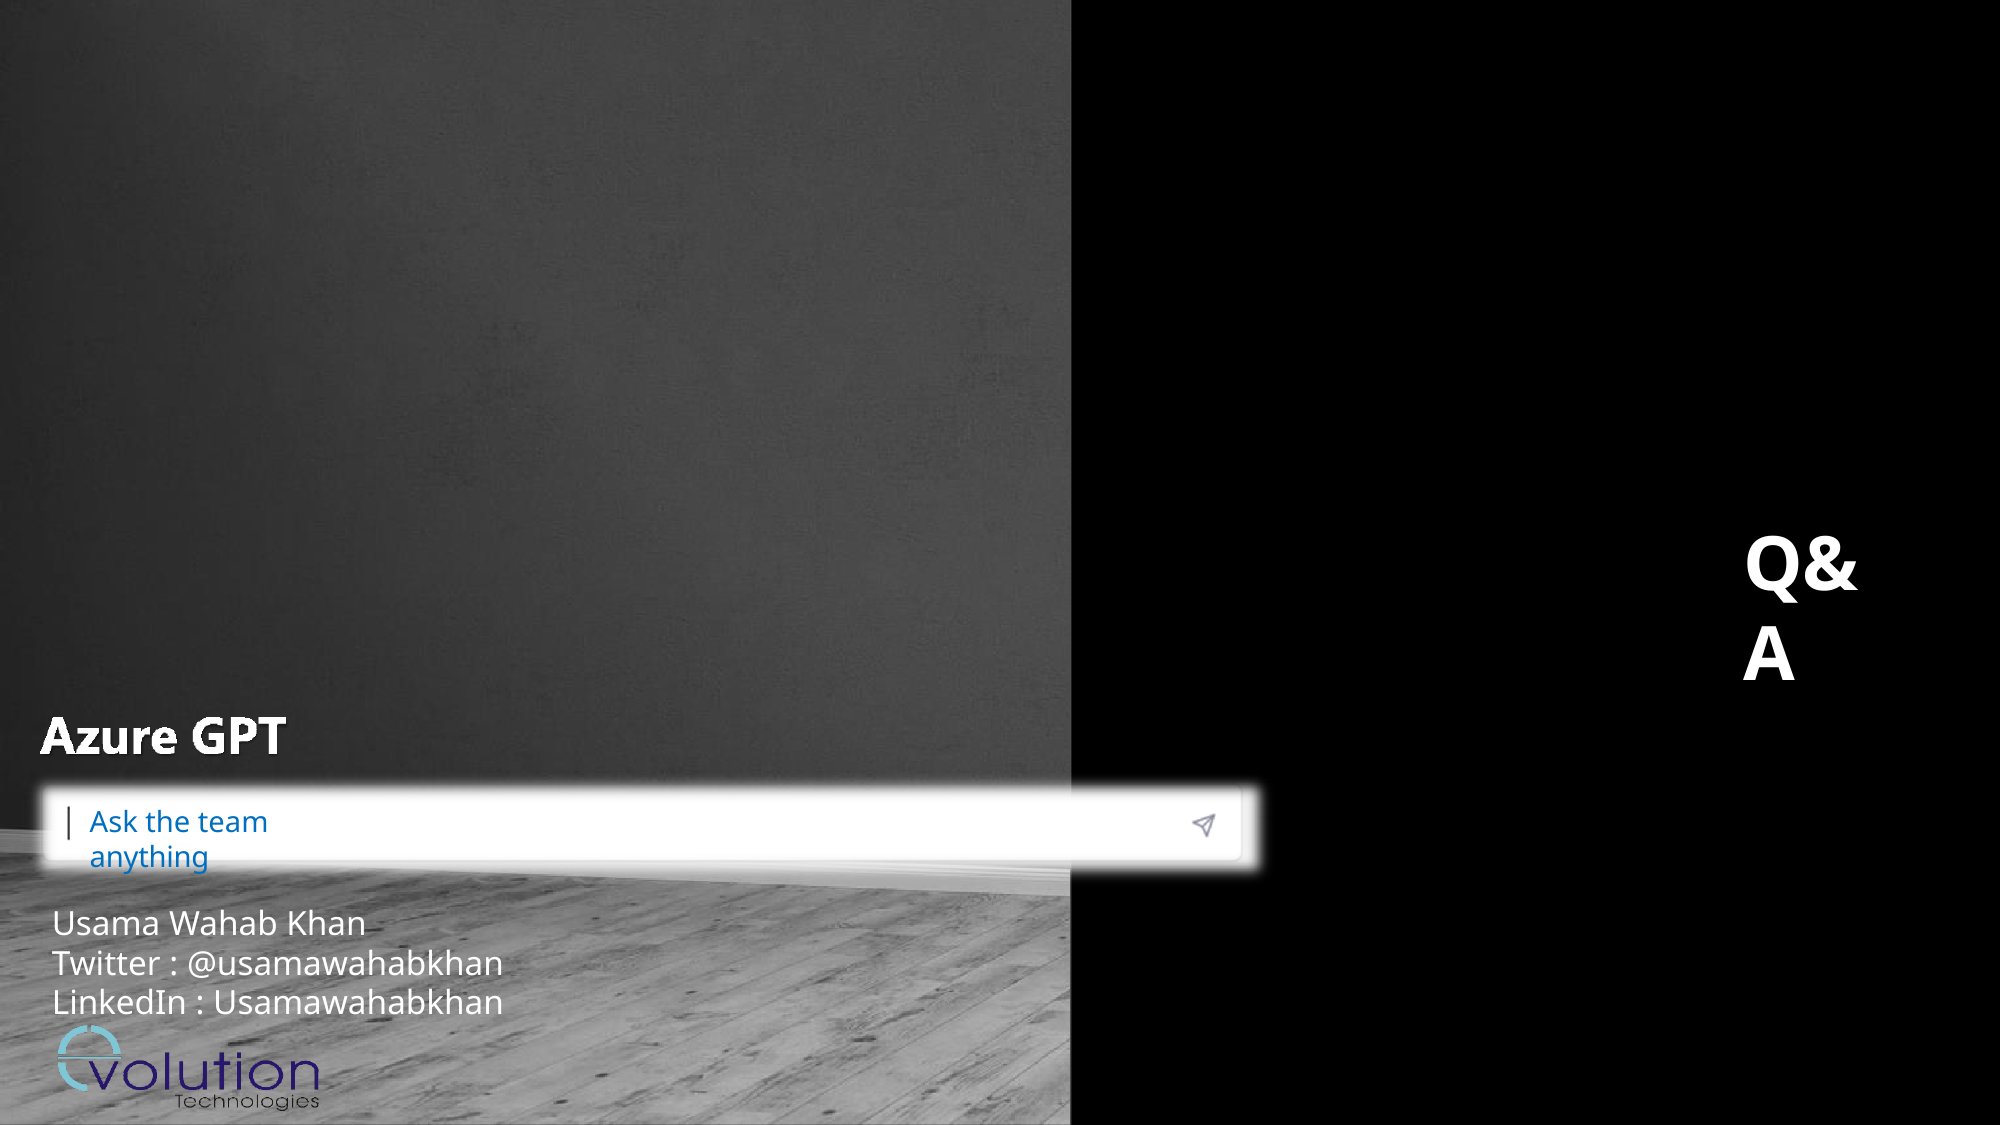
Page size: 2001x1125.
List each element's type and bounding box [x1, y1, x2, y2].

text_box [24, 715, 1276, 887]
text_box [0, 0, 2000, 1125]
picture [51, 1018, 325, 1115]
